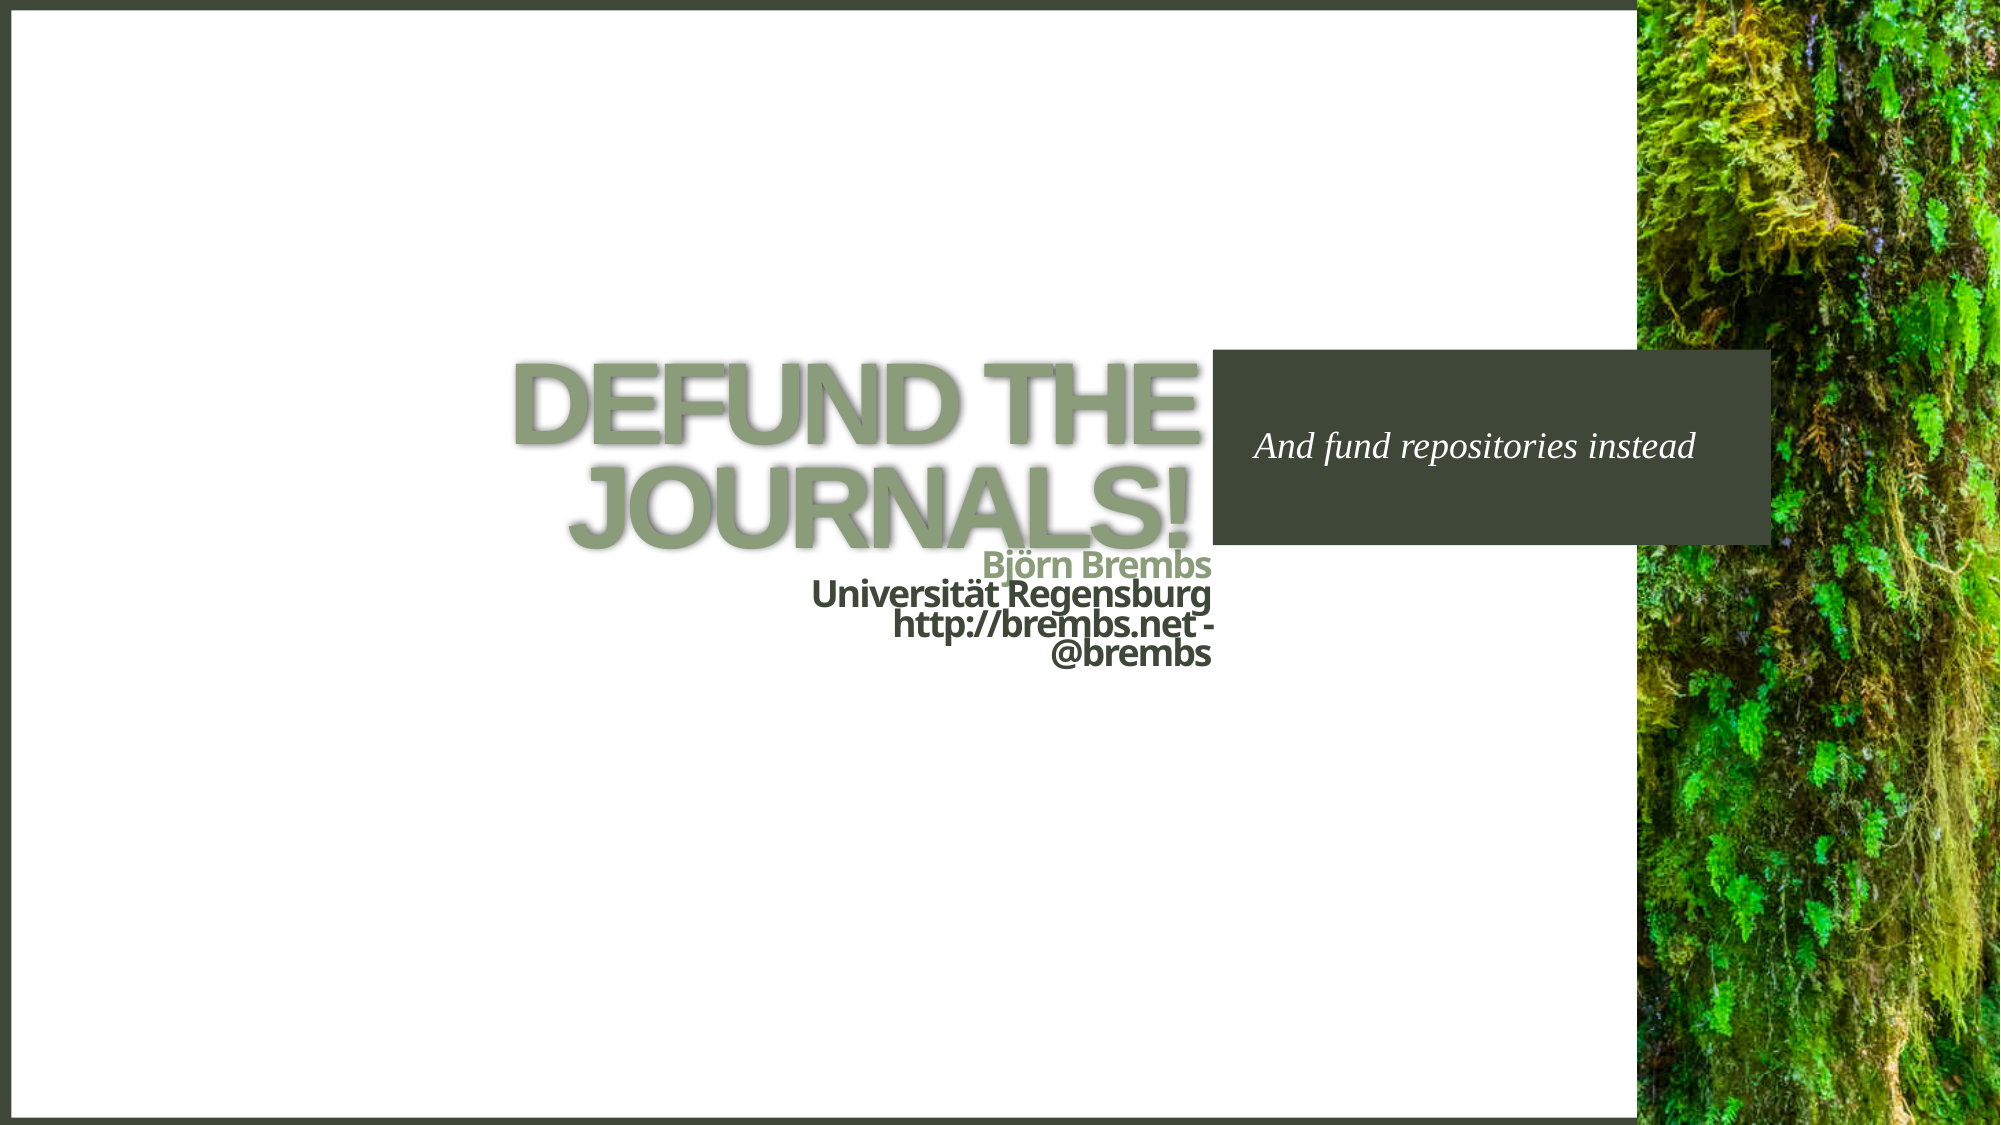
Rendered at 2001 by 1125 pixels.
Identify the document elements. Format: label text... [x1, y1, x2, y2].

picture [1636, 0, 2000, 1125]
subtitle And fund repositories instead [1212, 349, 1631, 546]
title Defund the journals! [29, 370, 1213, 580]
text_box Björn Brembs Universität Regensburg http://brembs.net - @brembs [764, 586, 1213, 674]
